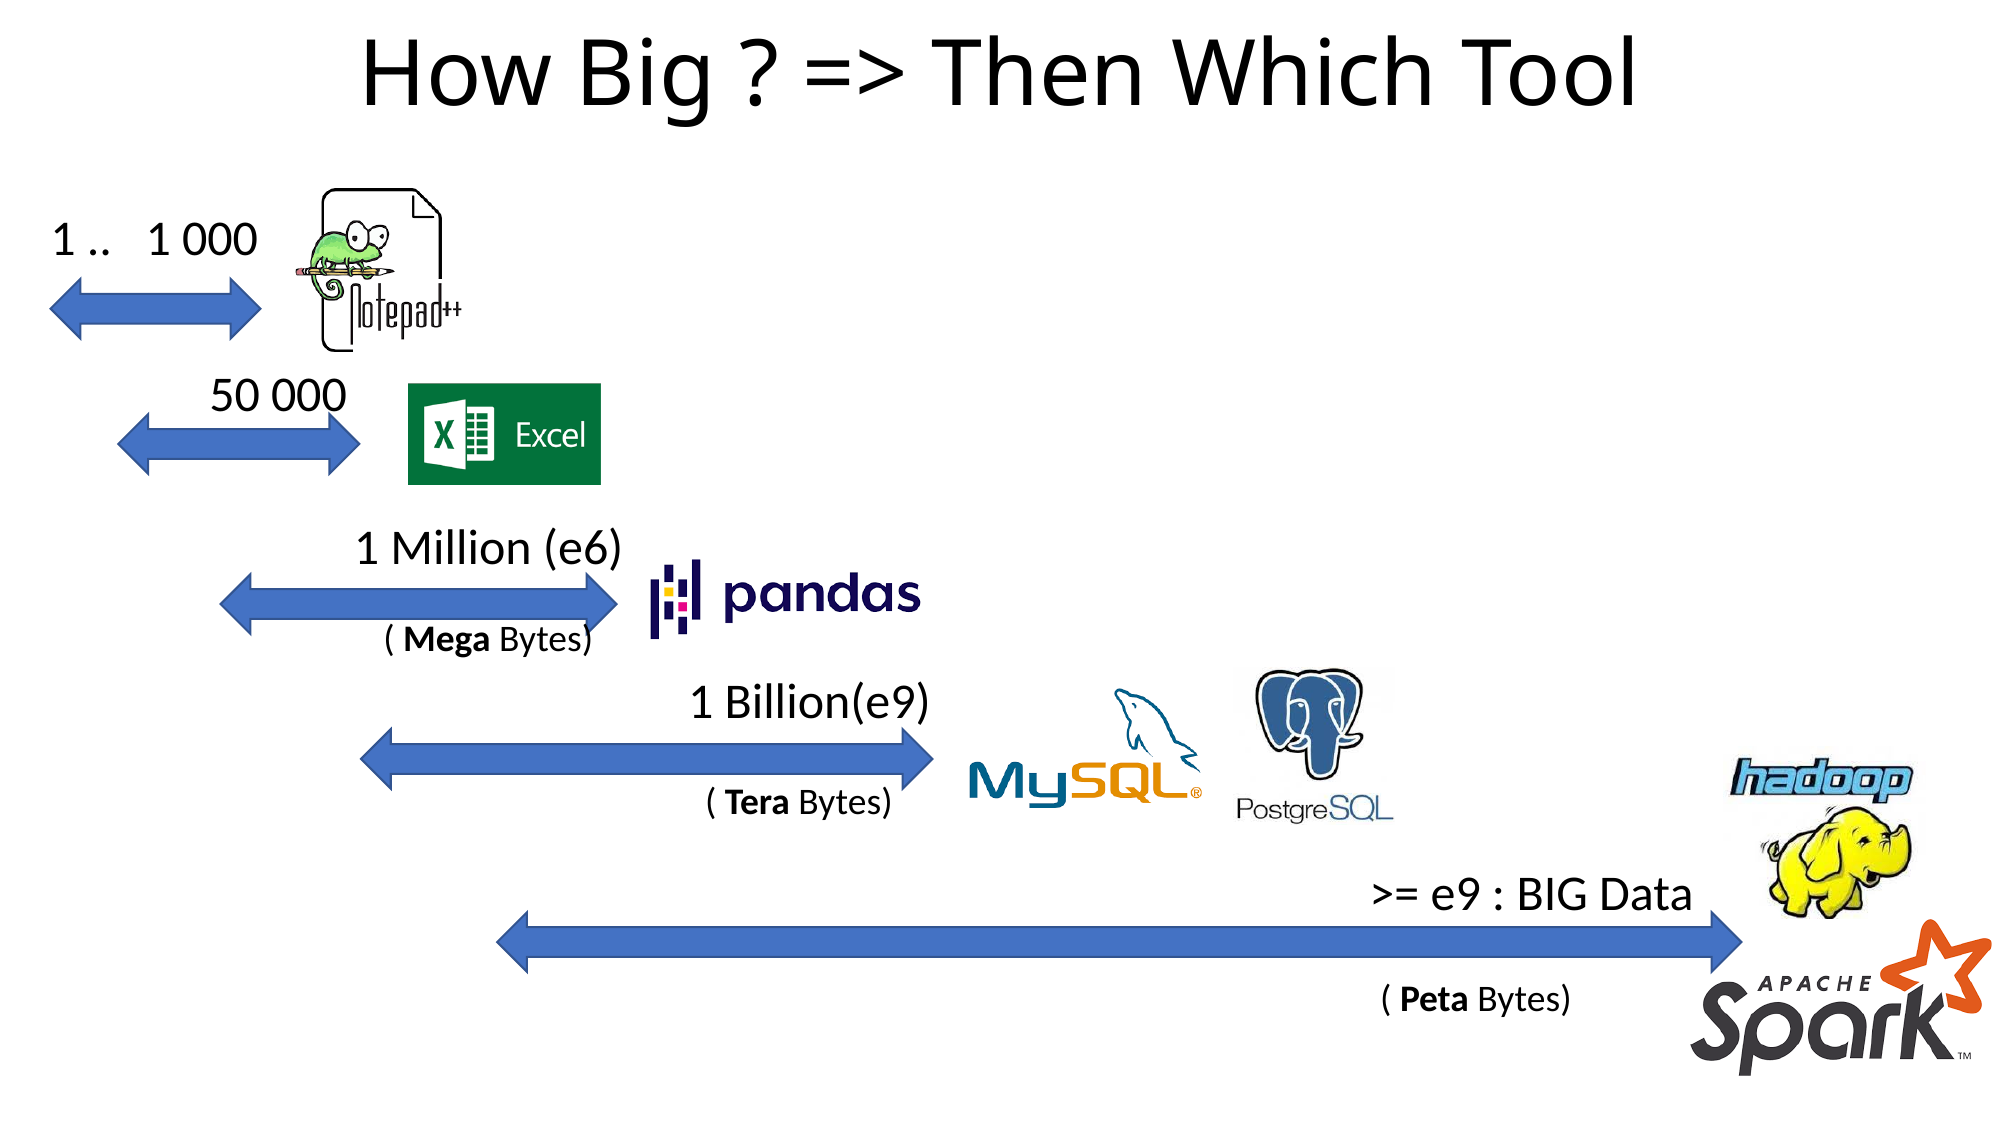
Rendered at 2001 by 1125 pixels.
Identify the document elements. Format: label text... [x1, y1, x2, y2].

text_box [219, 571, 618, 637]
picture [408, 383, 601, 485]
text_box ( Peta Bytes) [1365, 967, 1587, 1027]
picture [1690, 746, 1992, 1076]
text_box 1 .. 1 000 [35, 198, 282, 273]
picture [282, 188, 472, 352]
text_box [49, 276, 262, 341]
picture [637, 539, 933, 659]
picture [969, 688, 1202, 809]
text_box [495, 909, 1690, 975]
text_box 50 000 [194, 353, 371, 429]
title How Big ? => Then Which Tool [137, 16, 1863, 136]
text_box 1 Million (e6) [339, 506, 656, 582]
picture [1233, 667, 1395, 825]
text_box >= e9 : BIG Data [1354, 852, 1722, 928]
text_box ( Mega Bytes) [368, 606, 609, 667]
text_box [116, 411, 361, 477]
text_box 1 Billion(e9) [673, 661, 969, 737]
text_box ( Tera Bytes) [690, 769, 908, 830]
text_box [359, 726, 934, 792]
